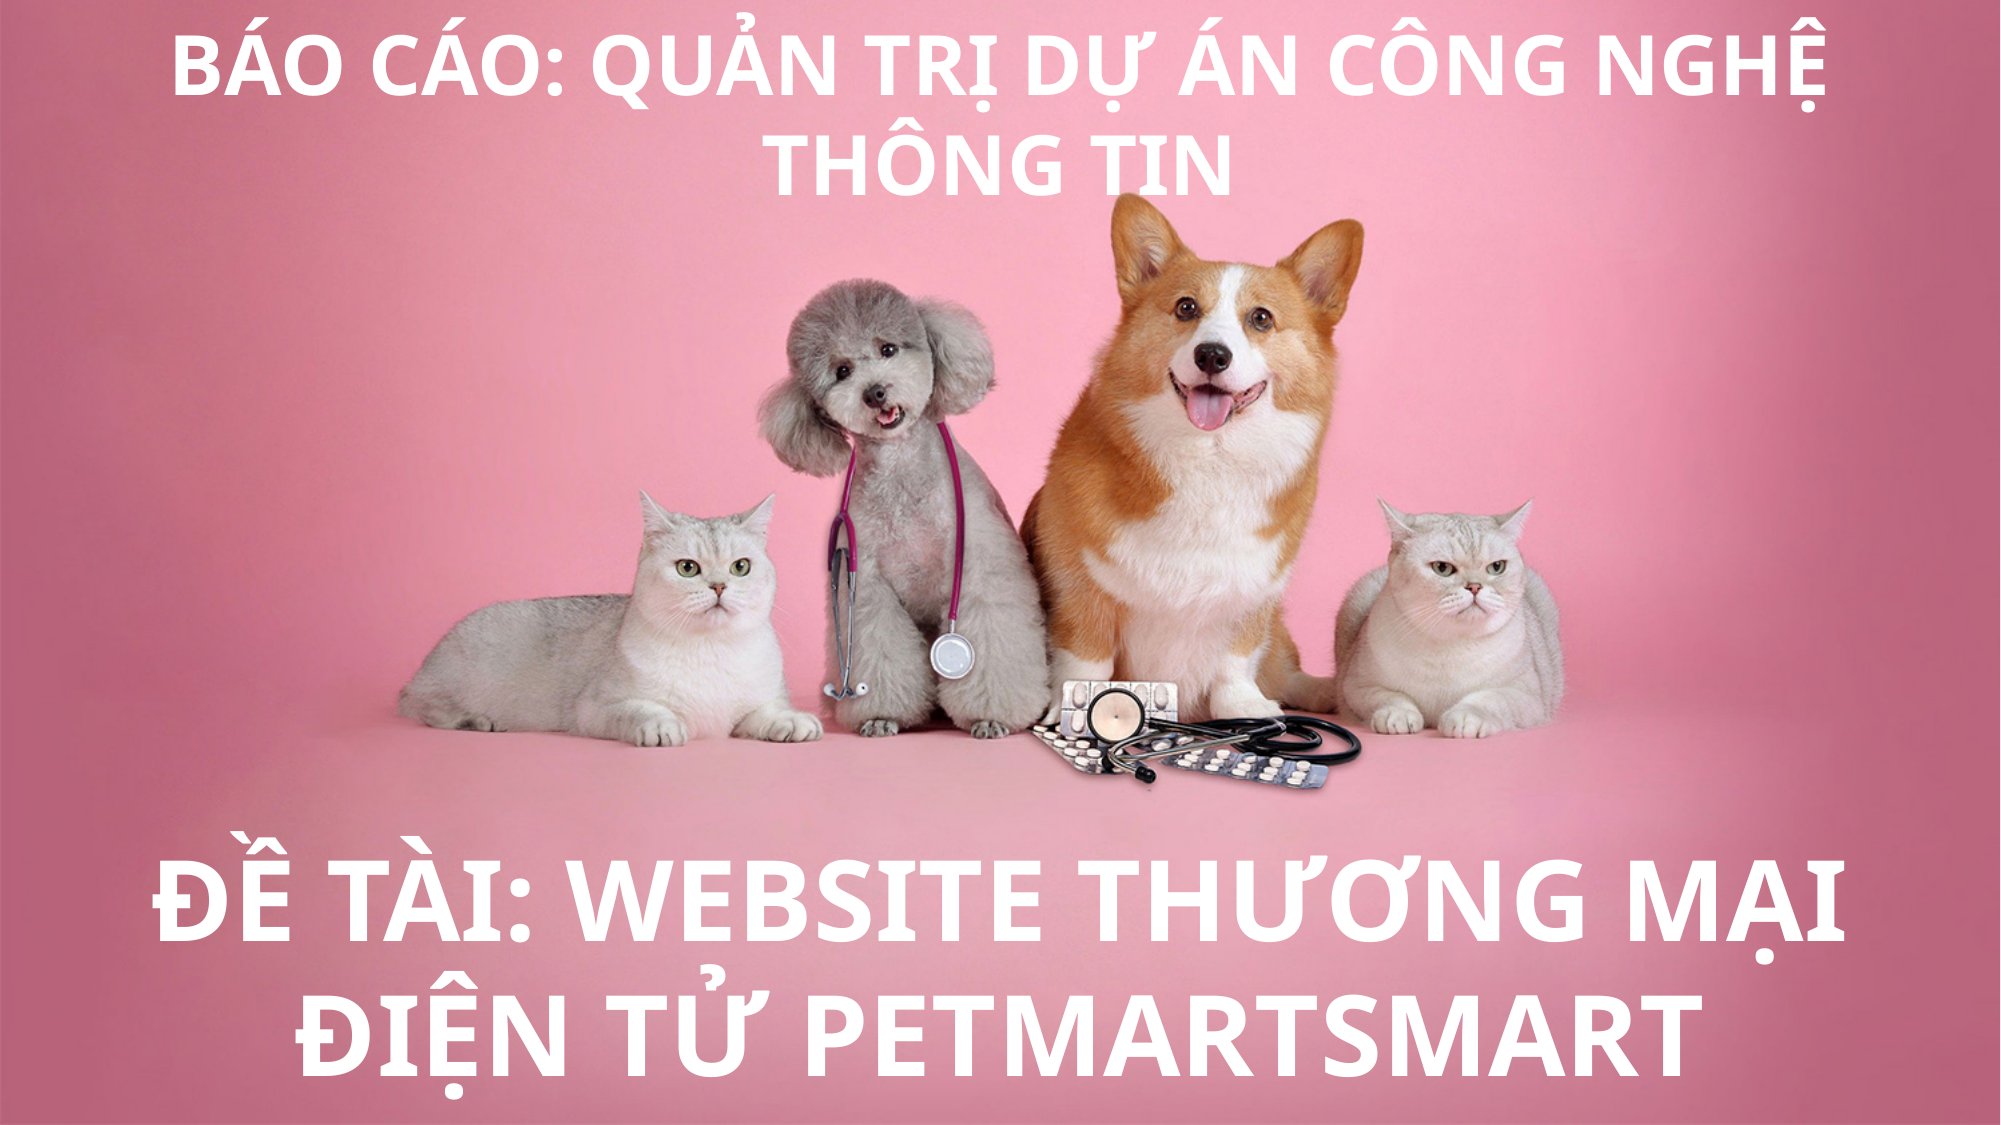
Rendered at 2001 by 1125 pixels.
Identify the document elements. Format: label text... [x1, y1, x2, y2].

text_box BÁO CÁO: QUẢN TRỊ DỰ ÁN CÔNG NGHỆ THÔNG TIN [0, 5, 2000, 220]
text_box ĐỀ TÀI: WEBSITE THƯƠNG MẠI ĐIỆN TỬ PETMARTSMART [0, 821, 2000, 1125]
picture [0, 0, 2001, 1125]
